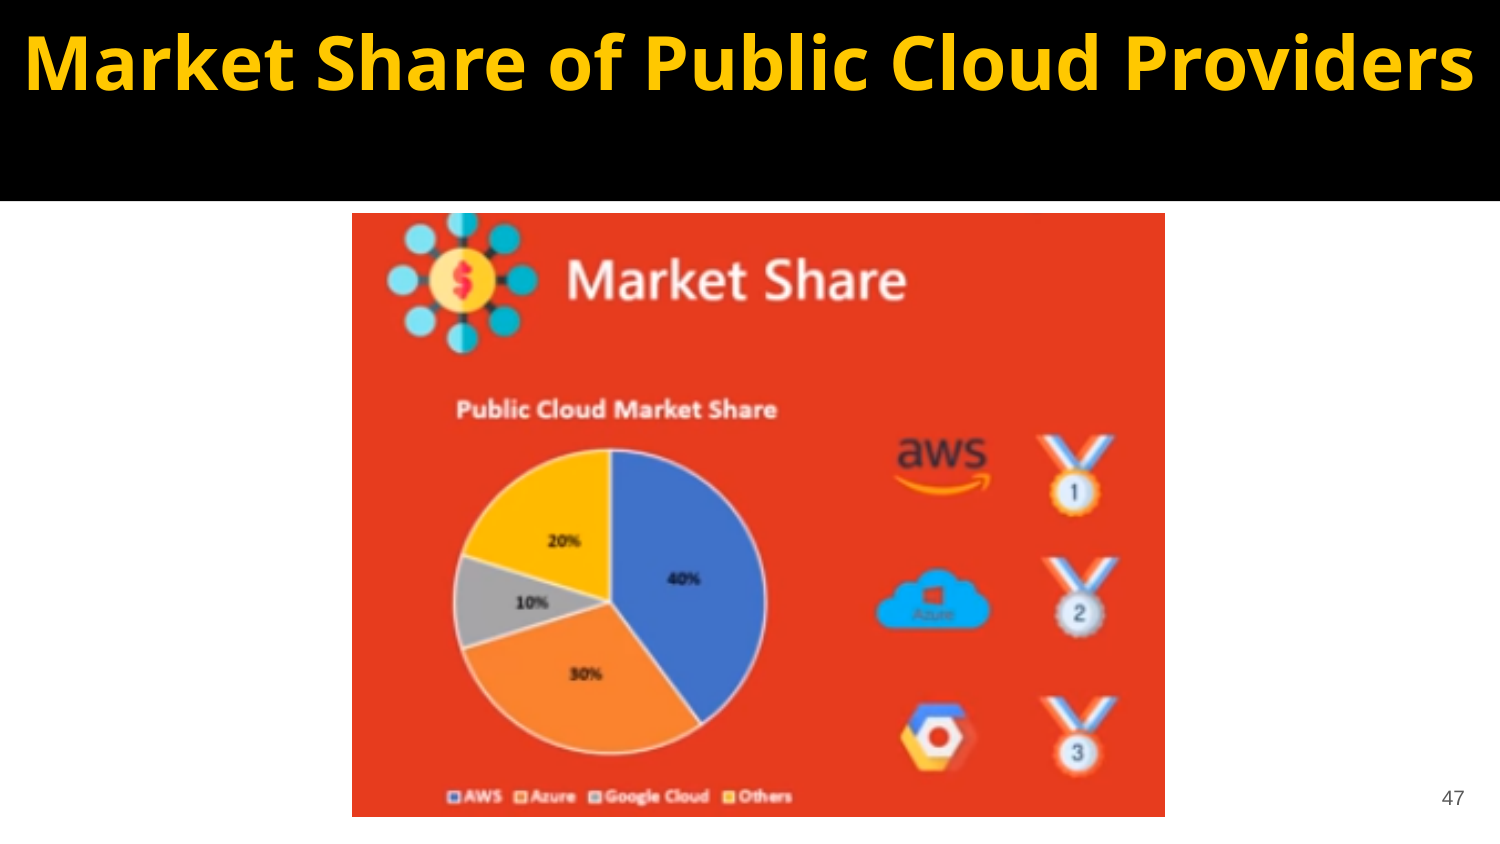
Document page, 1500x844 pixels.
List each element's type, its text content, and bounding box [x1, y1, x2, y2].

picture [351, 213, 1165, 817]
title Market Share of Public Cloud Providers [0, 0, 1500, 202]
slide_number 47 [1389, 764, 1480, 830]
